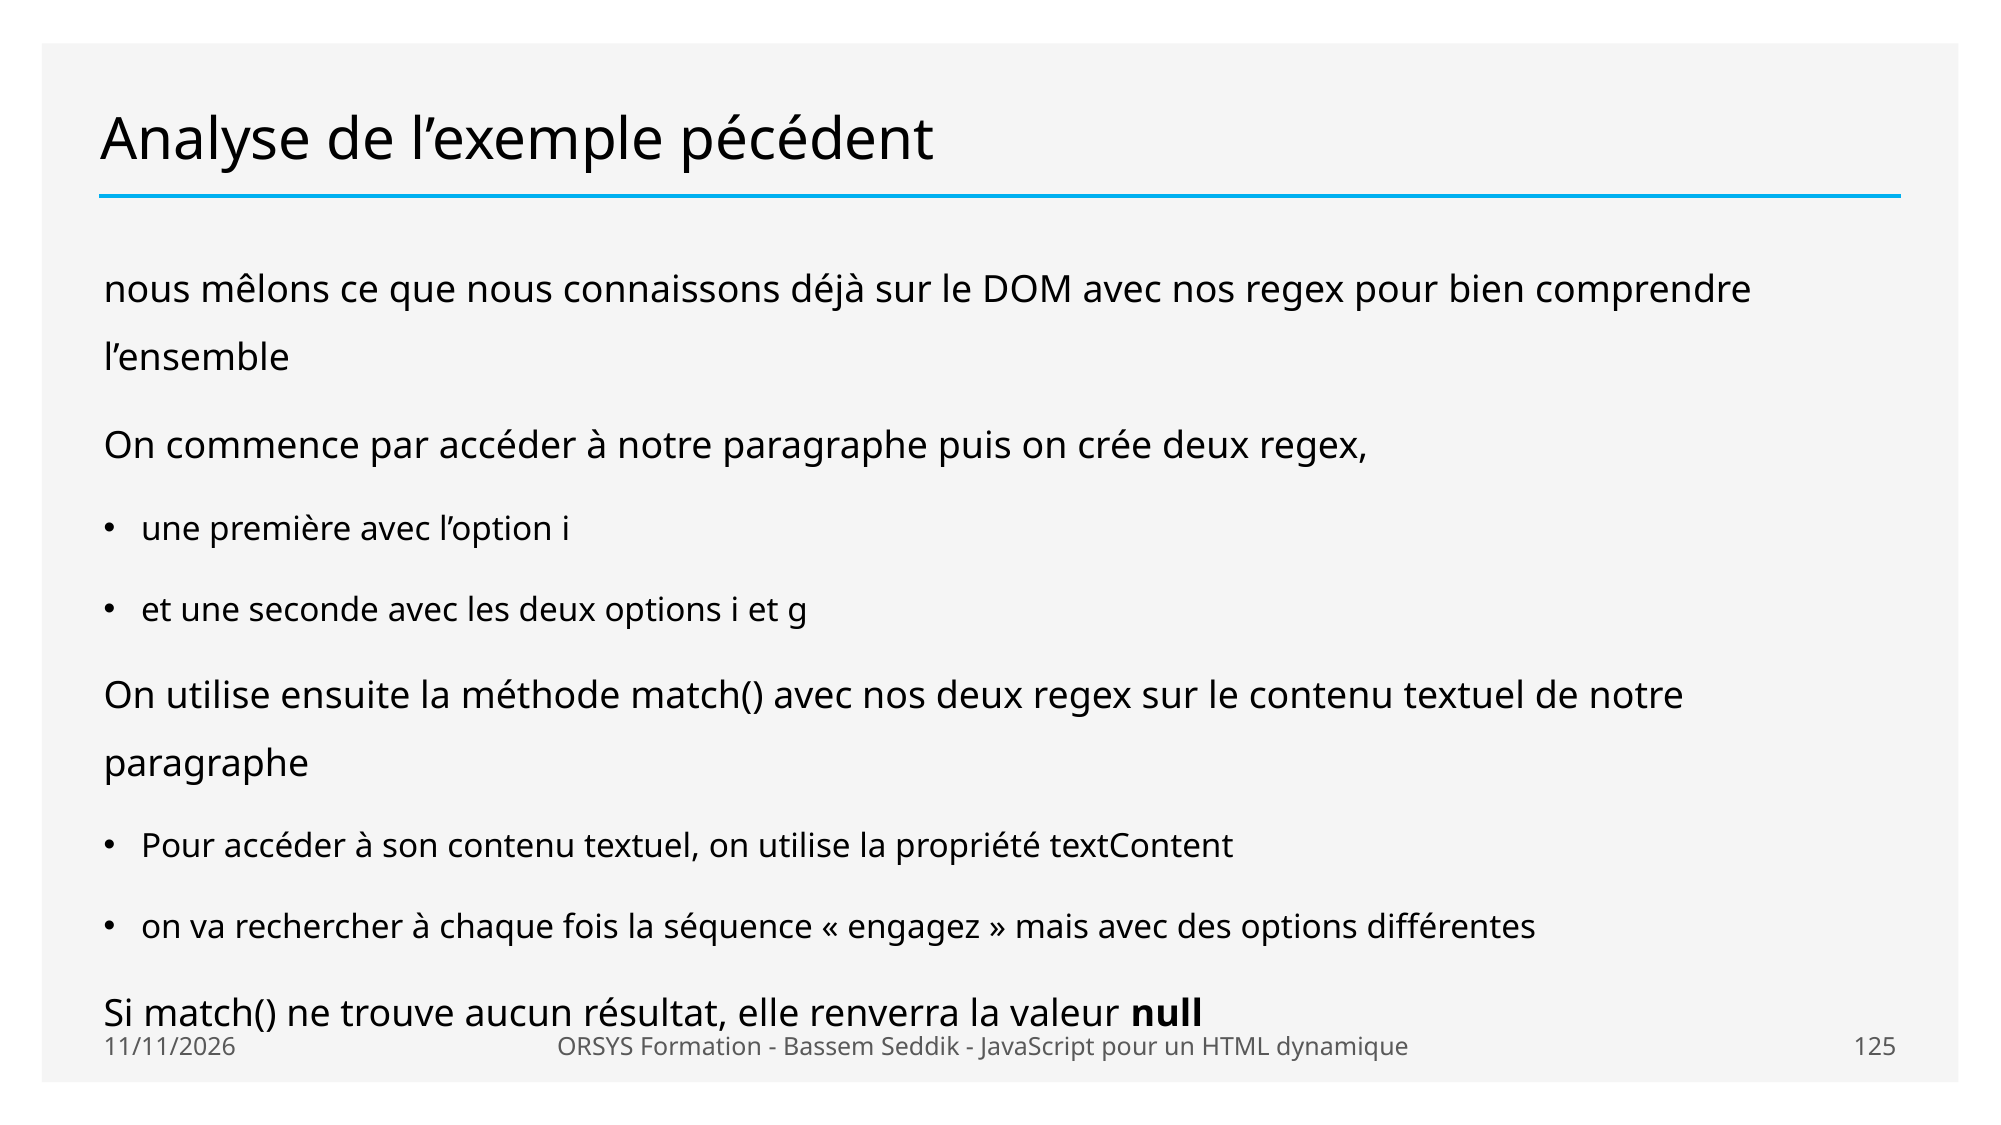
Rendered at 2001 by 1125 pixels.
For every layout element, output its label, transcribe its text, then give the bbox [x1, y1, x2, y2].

footer ORSYS Formation - Bassem Seddik - JavaScript pour un HTML dynamique [340, 1017, 1626, 1078]
title Analyse de l’exemple pécédent [85, 73, 1888, 179]
slide_number 125 [1626, 1017, 1912, 1078]
list nous mêlons ce que nous connaissons déjà sur le DOM avec nos regex pour bien comprendre l’ensemble On commence par accéder à notre paragraphe puis on crée deux regex, une première avec l’option i et une seconde avec les deux options i et g On utilise ensuite la méthode match() avec nos deux regex sur le contenu textuel de notre paragraphe Pour accéder à son contenu textuel, on utilise la propriété textContent on va rechercher à chaque fois la séquence « engagez » mais avec des options différentes Si match() ne trouve aucun résultat, elle renverra la valeur null [88, 235, 1891, 1017]
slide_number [88, 1017, 340, 1078]
